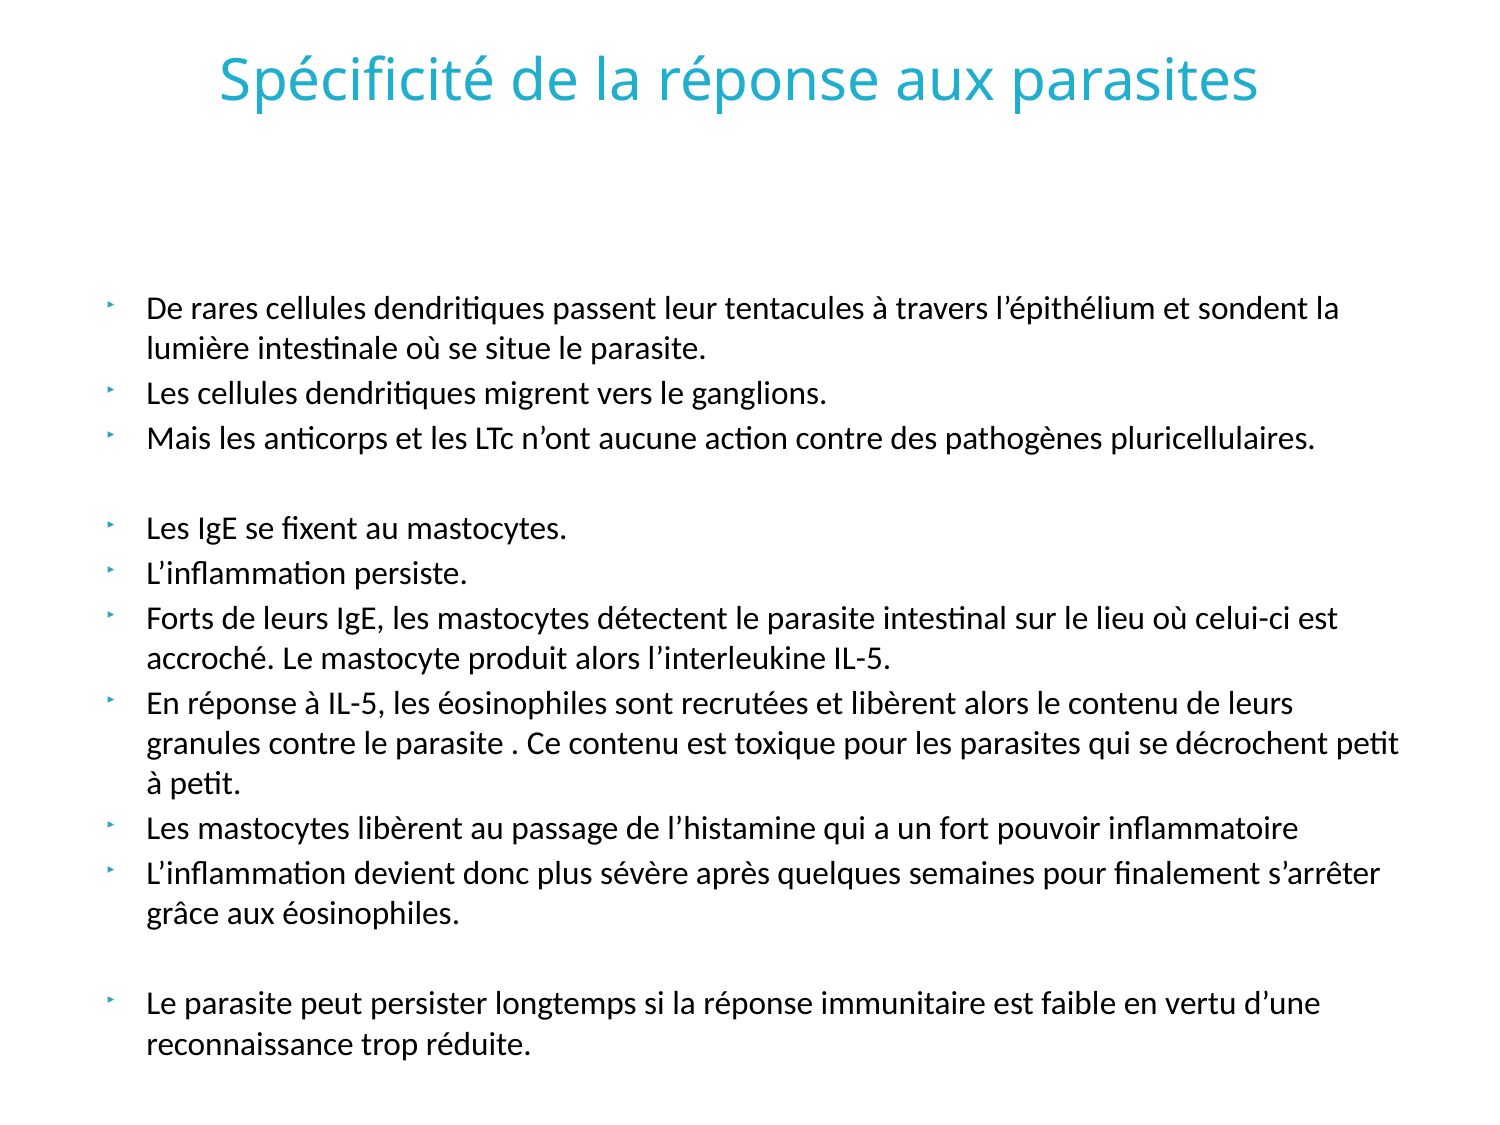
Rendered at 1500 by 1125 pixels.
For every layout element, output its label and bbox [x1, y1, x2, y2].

title [64, 19, 1415, 135]
list [75, 278, 1425, 1071]
